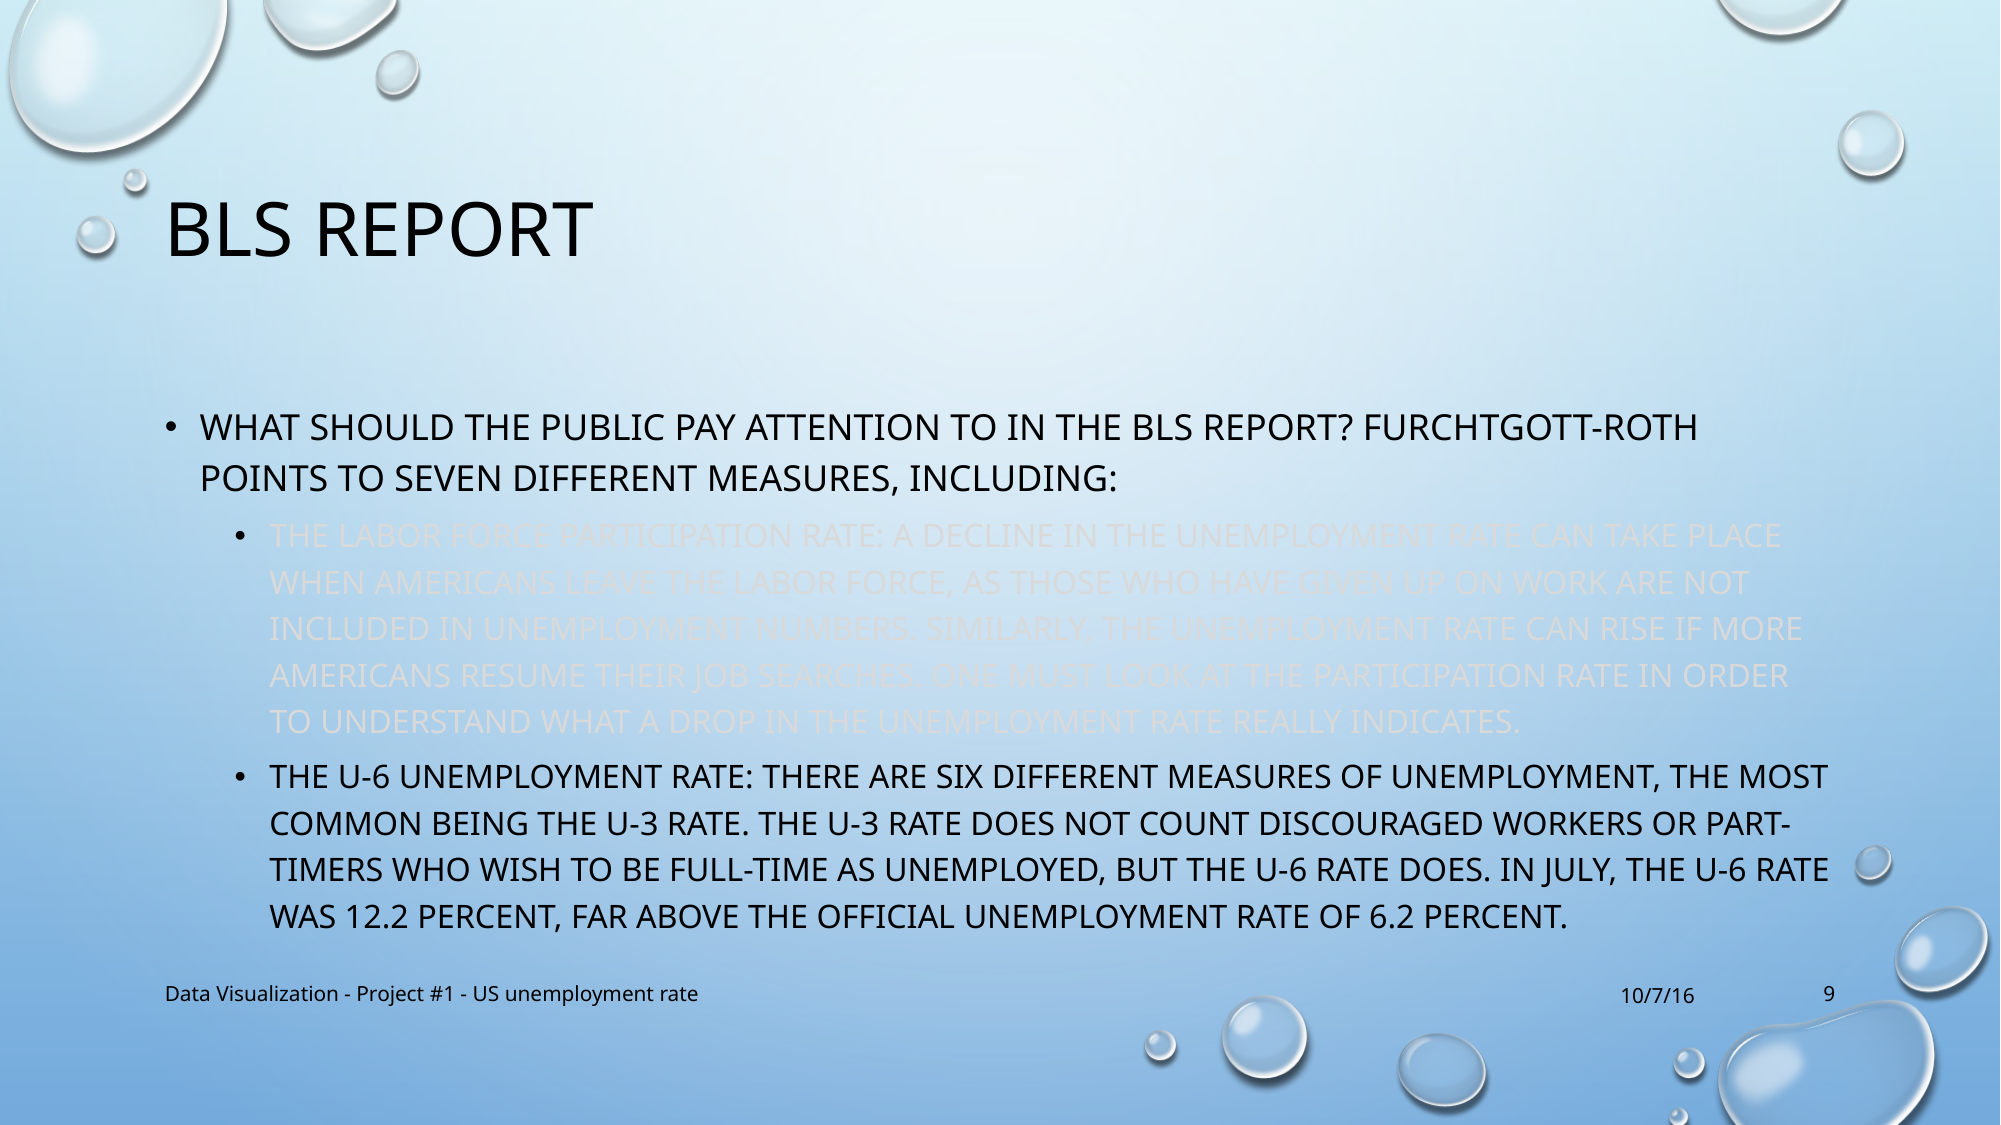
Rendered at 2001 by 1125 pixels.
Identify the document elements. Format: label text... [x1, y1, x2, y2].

picture [0, 0, 2000, 1125]
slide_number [1259, 965, 1710, 1025]
list What should the public pay attention to in the BLS report? Furchtgott-Roth points to seven different measures, including: The labor force participation rate: A decline in the unemployment rate can take place when Americans leave the labor force, as those who have given up on work are not included in unemployment numbers. Similarly, the unemployment rate can rise if more Americans resume their job searches. One must look at the participation rate in order to understand what a drop in the unemployment rate really indicates. The U-6 unemployment rate: There are six different measures of unemployment, the most common being the U-3 rate. The U-3 rate does not count discouraged workers or part-timers who wish to be full-time as unemployed, but the U-6 rate does. In July, the U-6 rate was 12.2 percent, far above the official unemployment rate of 6.2 percent. [149, 388, 1850, 950]
footer Data Visualization - Project #1 - US unemployment rate [149, 965, 1245, 1025]
slide_number 9 [1724, 965, 1851, 1025]
title BLS report [149, 101, 1851, 364]
